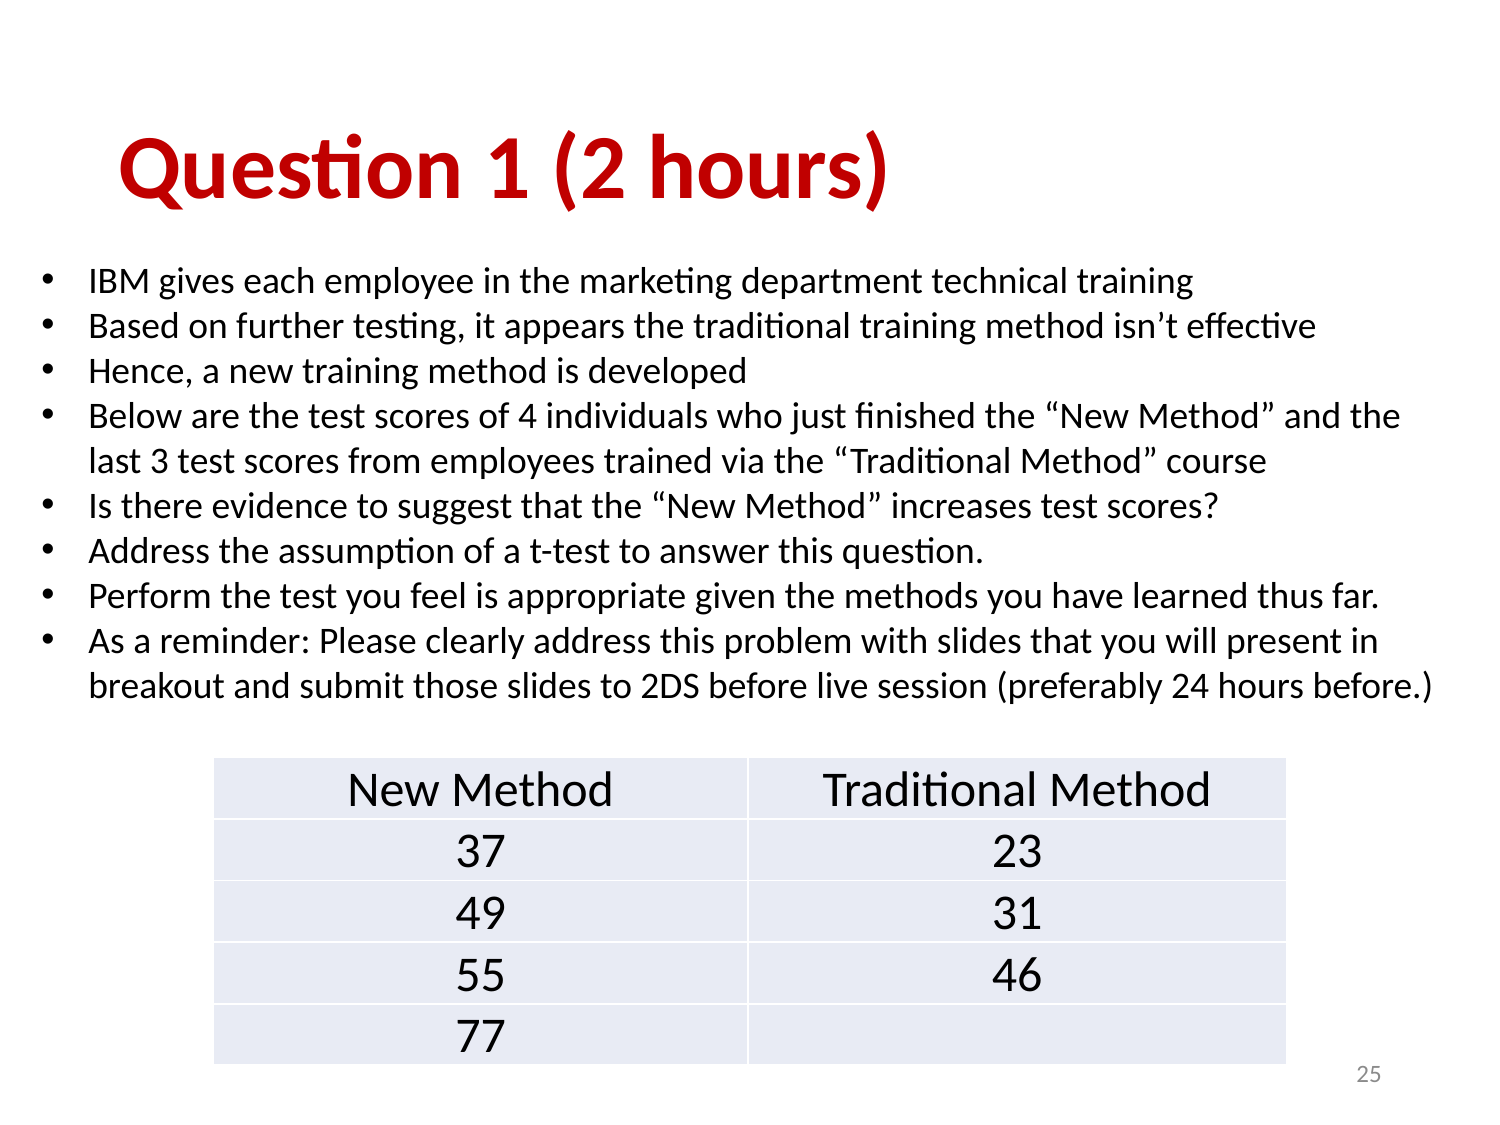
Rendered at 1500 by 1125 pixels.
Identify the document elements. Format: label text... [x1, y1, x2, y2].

table_cell 46 [749, 943, 1286, 1003]
table_cell 31 [749, 881, 1286, 941]
table_cell 49 [214, 881, 747, 941]
table_header Traditional Method [749, 758, 1286, 818]
table_cell 23 [749, 820, 1286, 880]
table_cell 77 [214, 1005, 747, 1064]
table_header New Method [214, 758, 747, 818]
table_cell 37 [214, 820, 747, 880]
text_box IBM gives each employee in the marketing department technical training Based on further testing, it appears the traditional training method isn’t effective Hence, a new training method is developed Below are the test scores of 4 individuals who just finished the “New Method” and the last 3 test scores from employees trained via the “Traditional Method” course Is there evidence to suggest that the “New Method” increases test scores? Address the assumption of a t-test to answer this question. Perform the test you feel is appropriate given the methods you have learned thus far. As a reminder: Please clearly address this problem with slides that you will present in breakout and submit those slides to 2DS before live session (preferably 24 hours before.) [26, 248, 1459, 714]
title Question 1 (2 hours) [103, 59, 1397, 248]
table_cell [749, 1005, 1286, 1064]
slide_number 25 [1059, 1042, 1397, 1103]
table_cell 55 [214, 943, 747, 1003]
